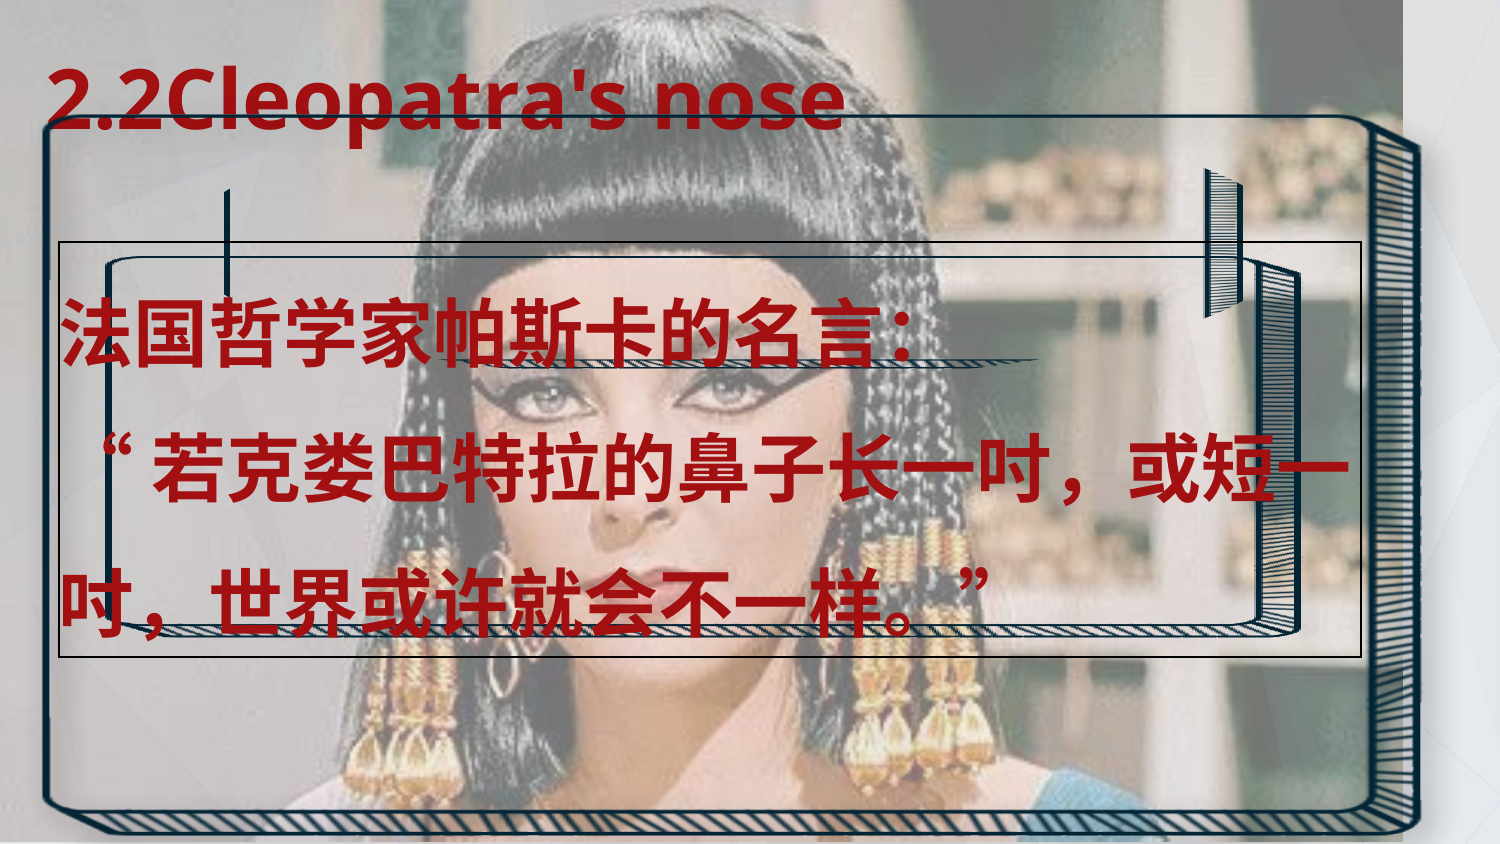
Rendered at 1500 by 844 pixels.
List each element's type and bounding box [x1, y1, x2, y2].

text_box [0, 86, 1490, 844]
picture [0, 0, 1500, 844]
